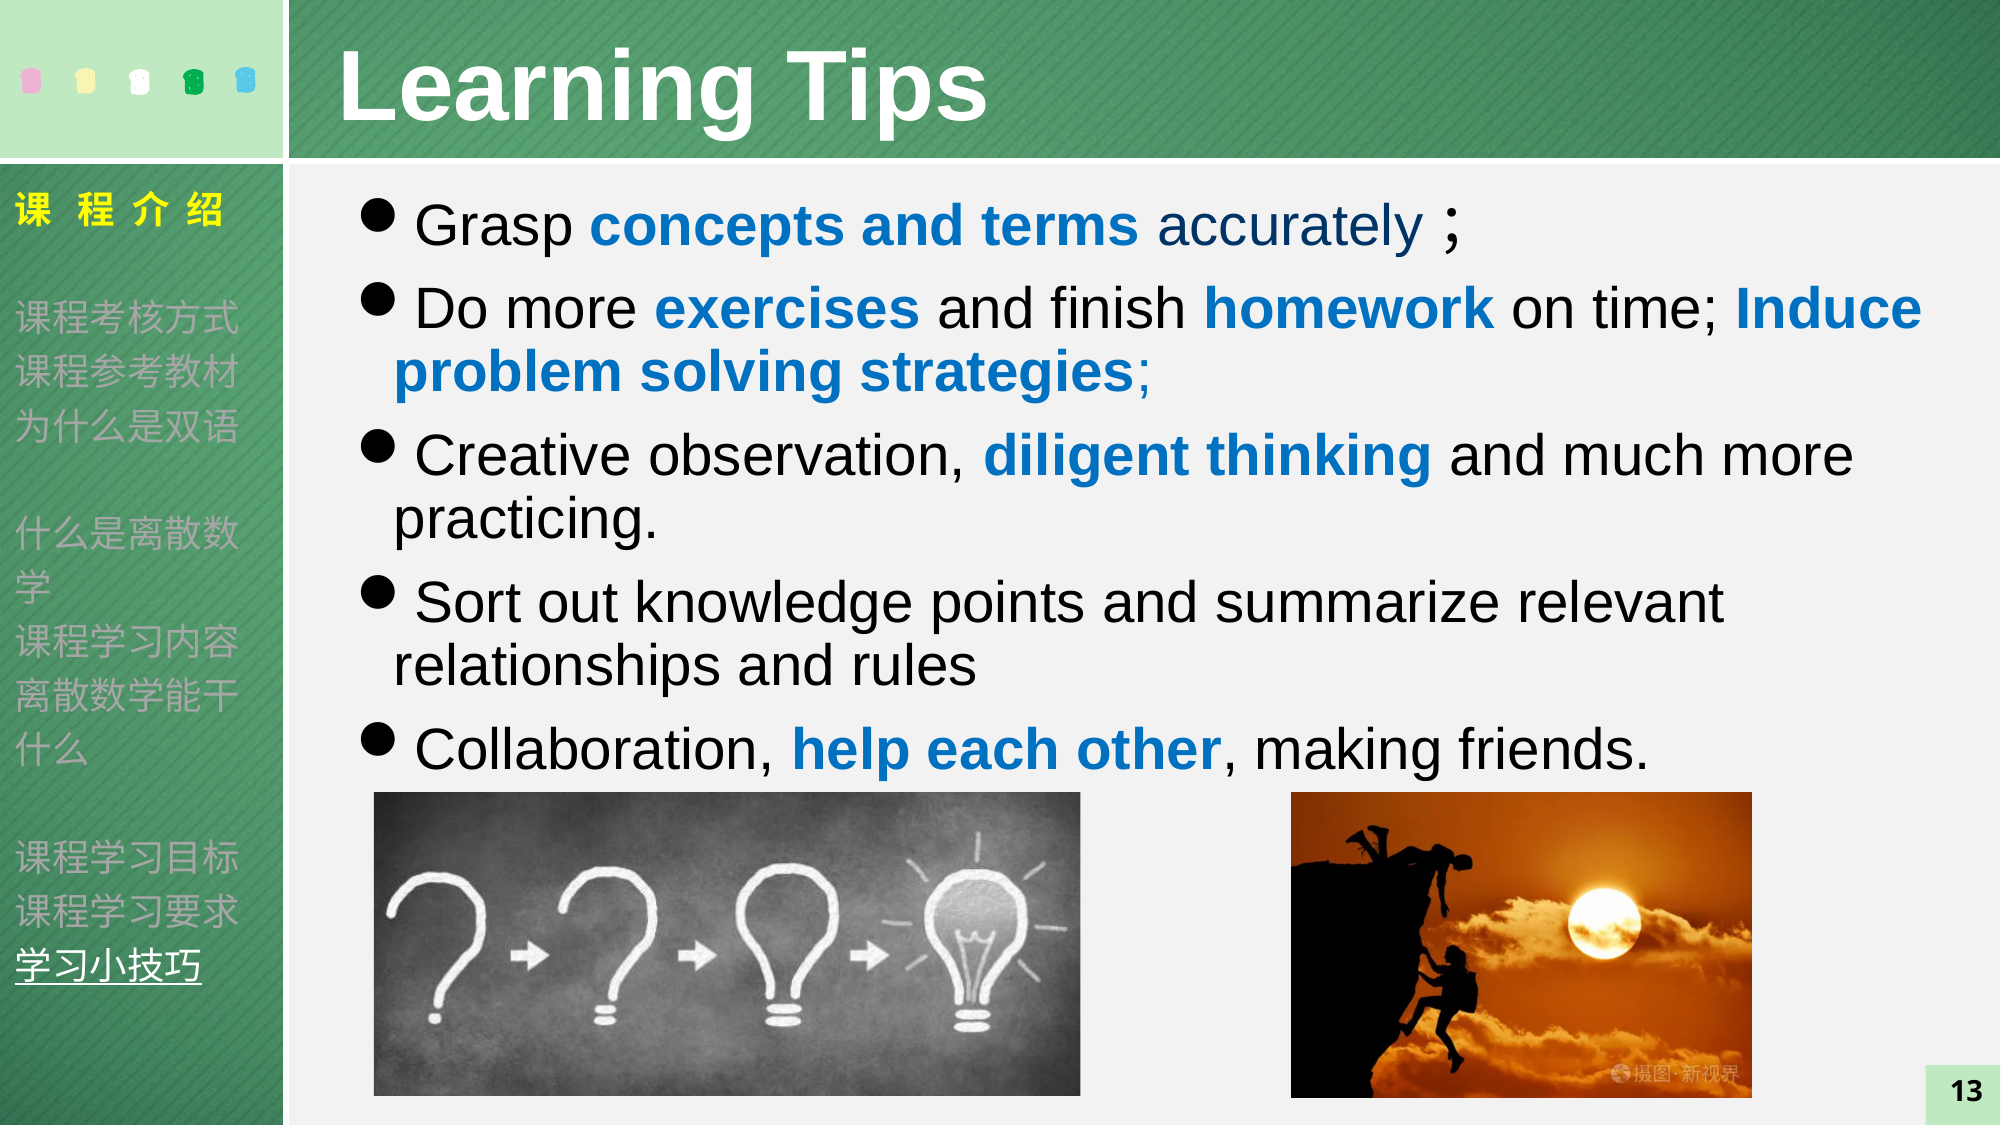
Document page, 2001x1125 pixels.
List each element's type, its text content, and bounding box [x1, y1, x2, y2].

picture [373, 792, 1081, 1096]
picture [0, 164, 283, 1125]
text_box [19, 65, 258, 95]
text_box Grasp concepts and terms accurately； Do more exercises and finish homework on time; Induce problem solving strategies; Creative observation, diligent thinking and much more practicing. Sort out knowledge points and summarize relevant relationships and rules Collaboration, help each other, making friends. [341, 187, 1975, 1125]
slide_number 13 [1975, 1065, 2000, 1125]
text_box Learning Tips [322, 12, 1948, 148]
text_box 课 程 介 绍 课程考核方式 课程参考教材 为什么是双语 什么是离散数学 课程学习内容 离散数学能干什么 课程学习目标 课程学习要求 学习小技巧 [0, 170, 277, 995]
picture [1290, 792, 1752, 1098]
picture [289, 0, 2000, 158]
